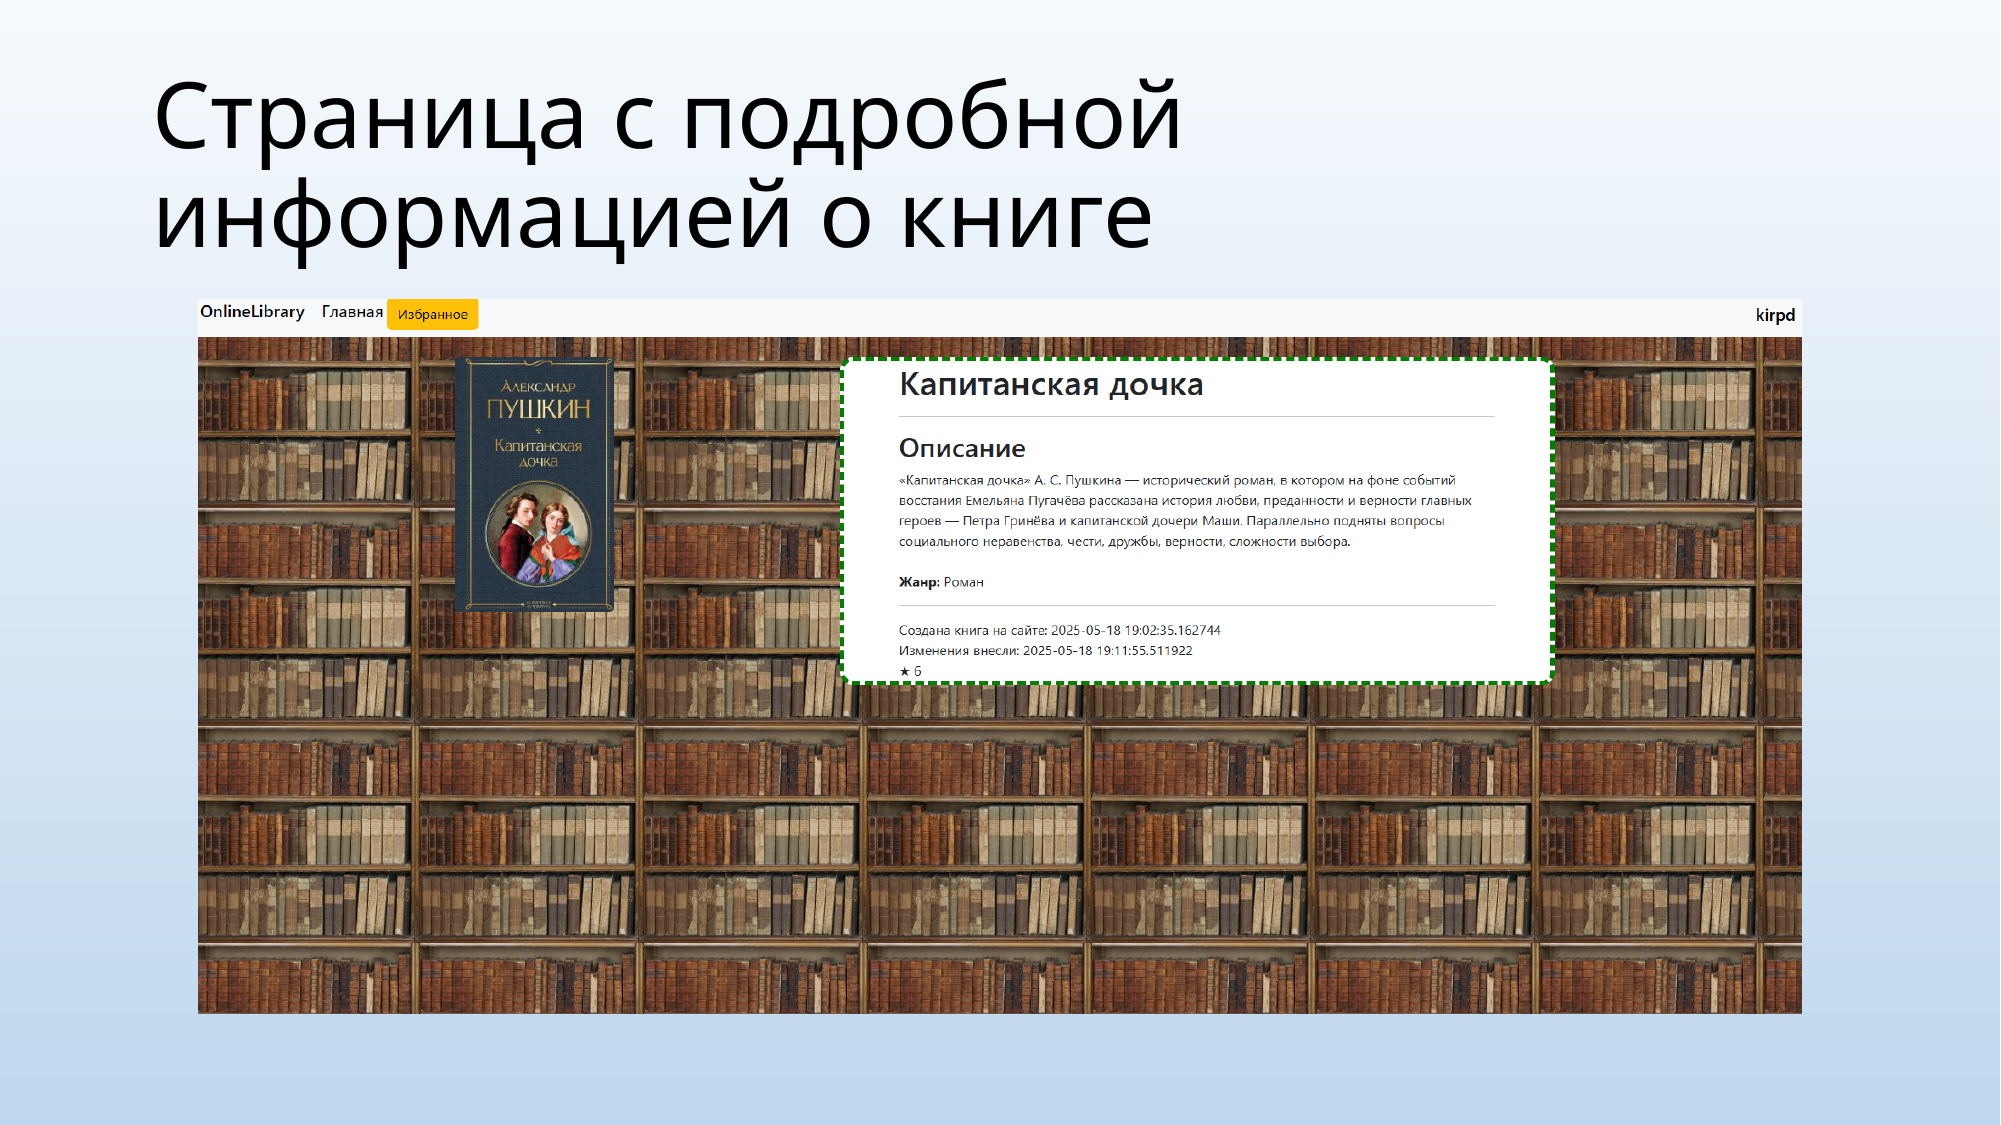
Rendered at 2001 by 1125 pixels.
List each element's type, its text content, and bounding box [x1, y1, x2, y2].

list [198, 299, 1802, 1014]
title Страница с подробной информацией о книге [137, 59, 1863, 278]
